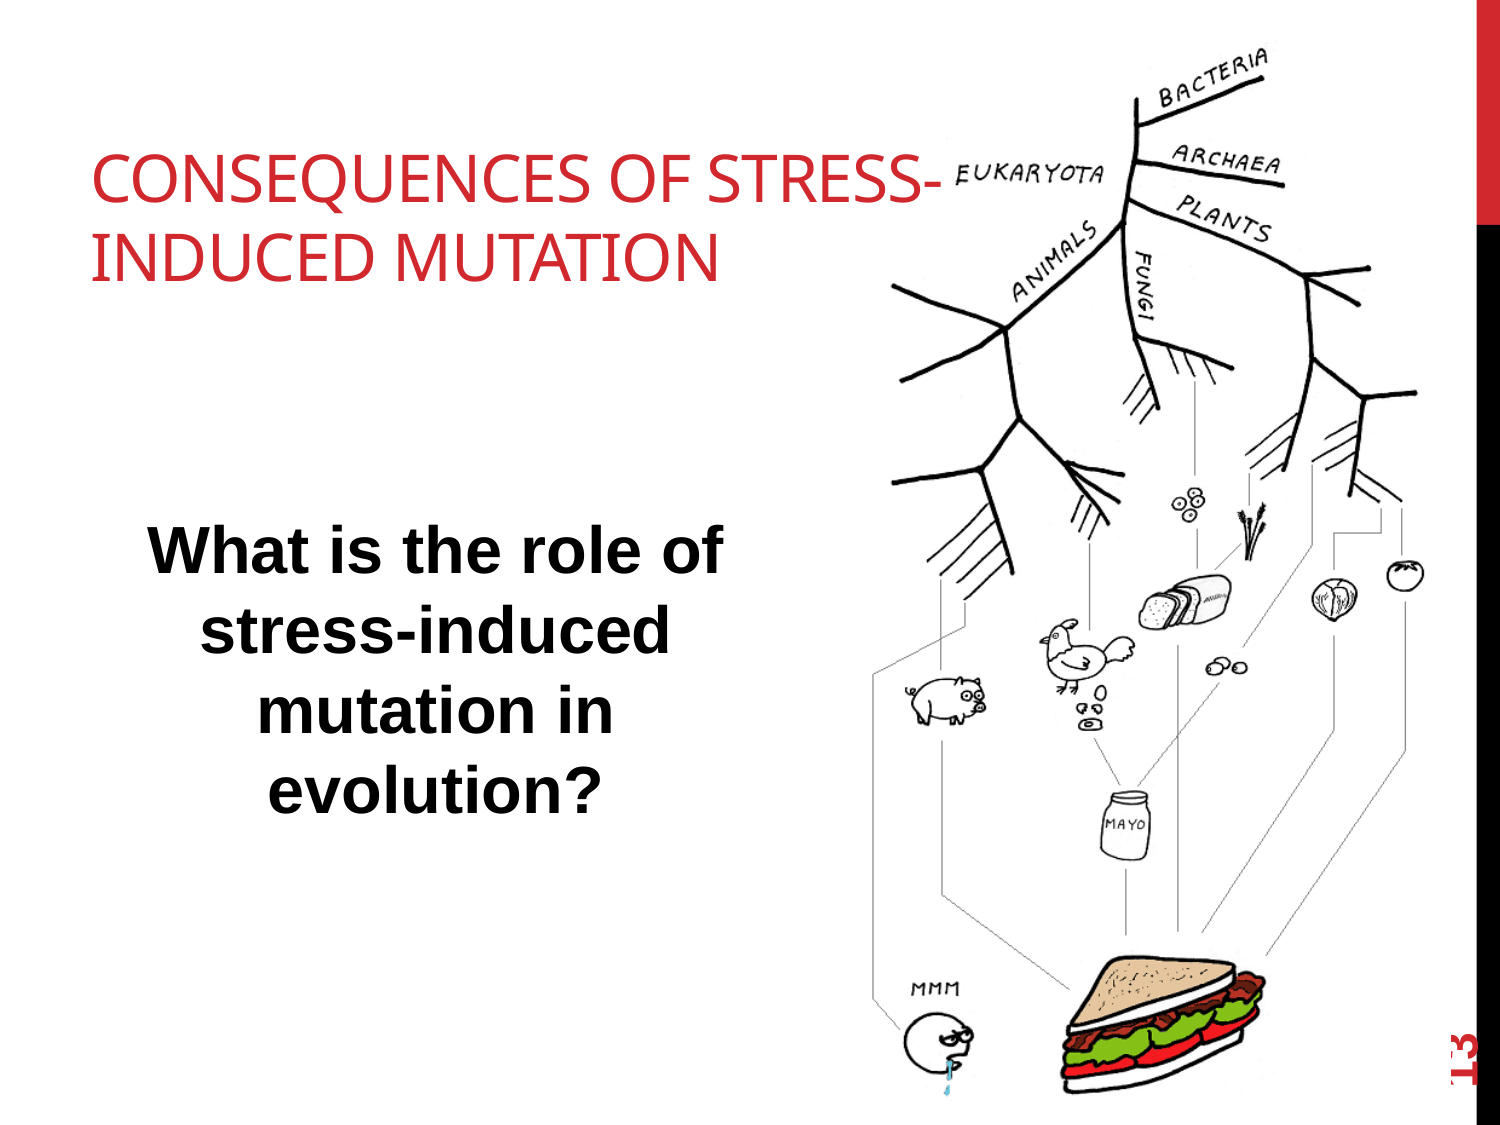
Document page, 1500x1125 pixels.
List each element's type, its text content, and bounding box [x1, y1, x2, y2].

slide_number 13 [1459, 887, 1488, 1104]
list What is the role of stress-induced mutation in evolution? [75, 287, 798, 1005]
picture [843, 35, 1452, 1107]
title Consequences of stress-induced mutation [75, 77, 842, 303]
